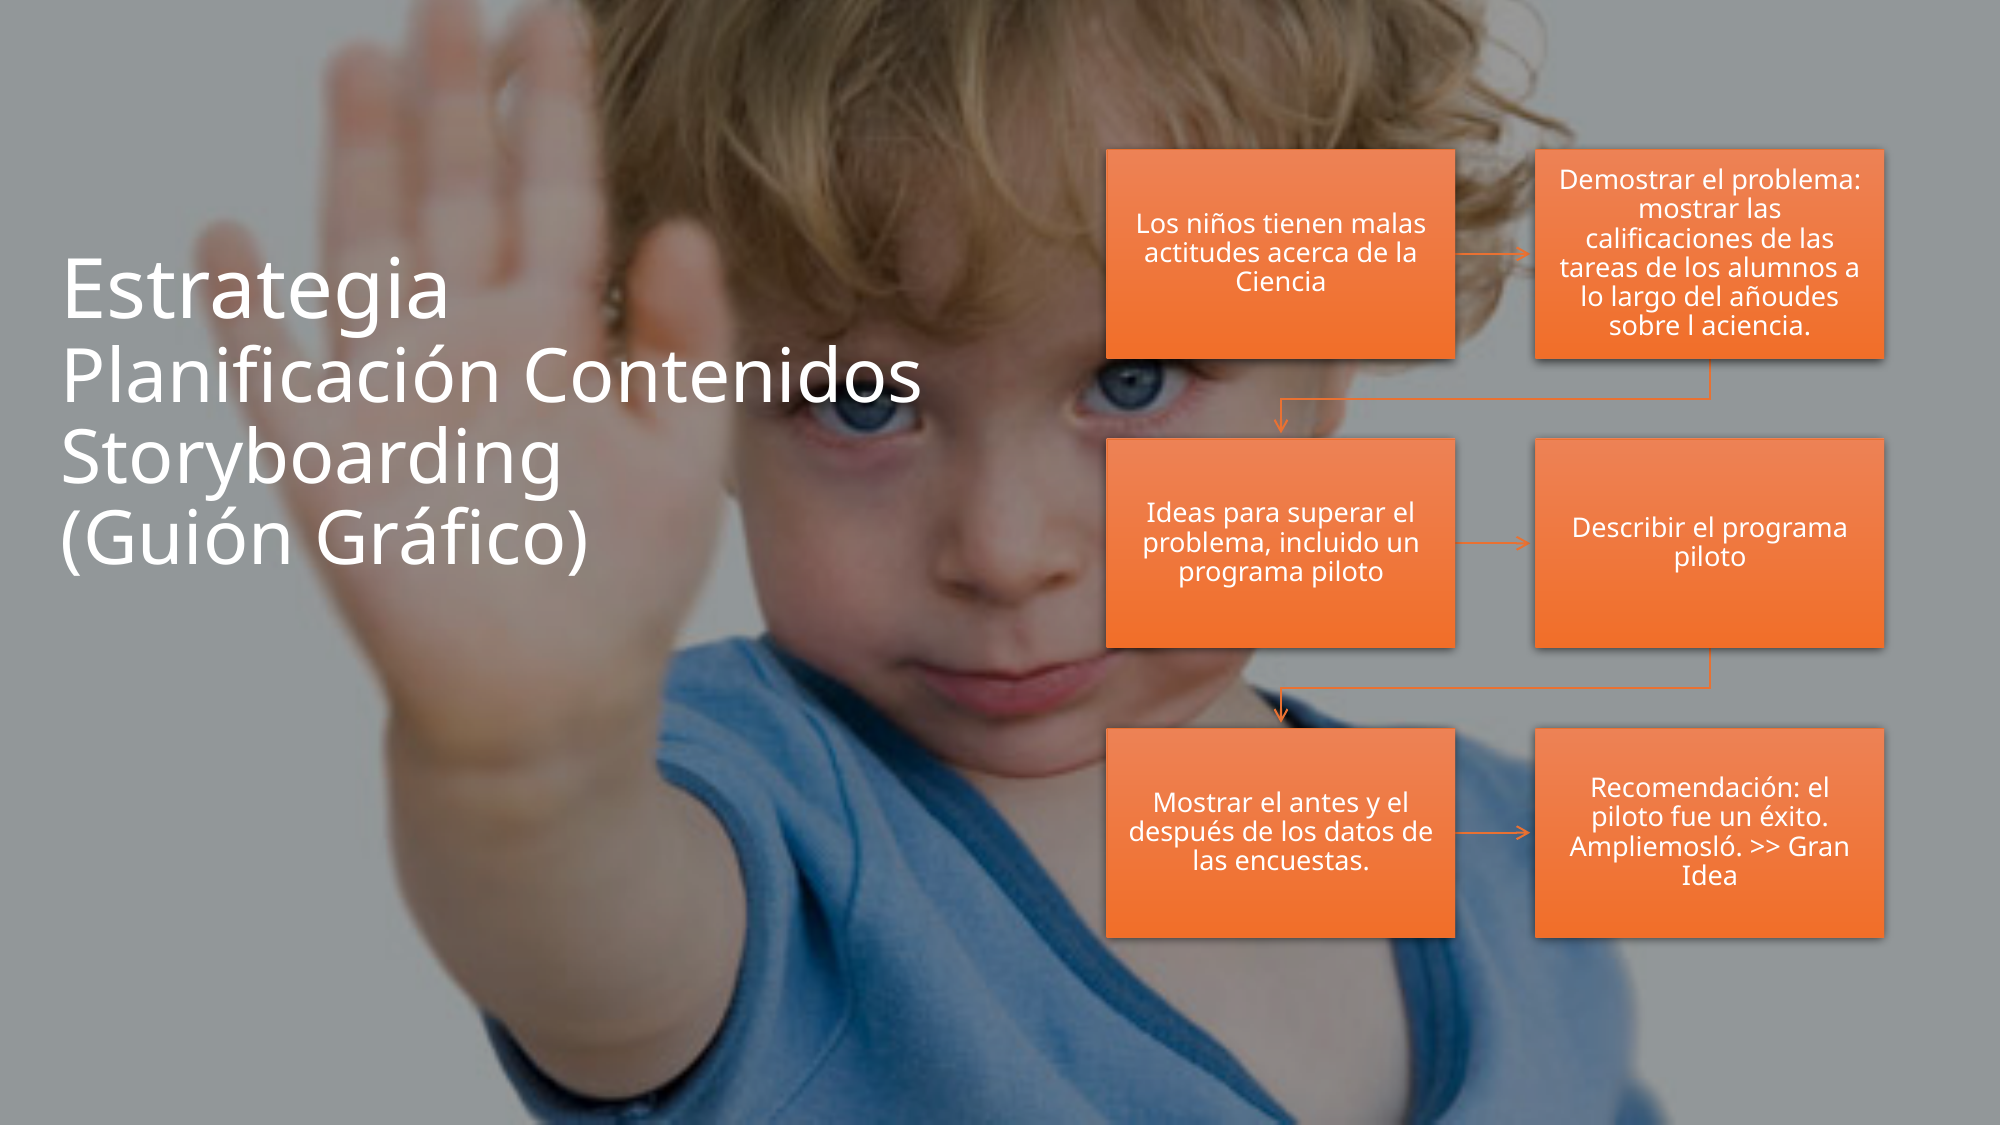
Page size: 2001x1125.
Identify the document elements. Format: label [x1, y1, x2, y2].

list [990, 148, 2000, 938]
list [0, 0, 2000, 1125]
